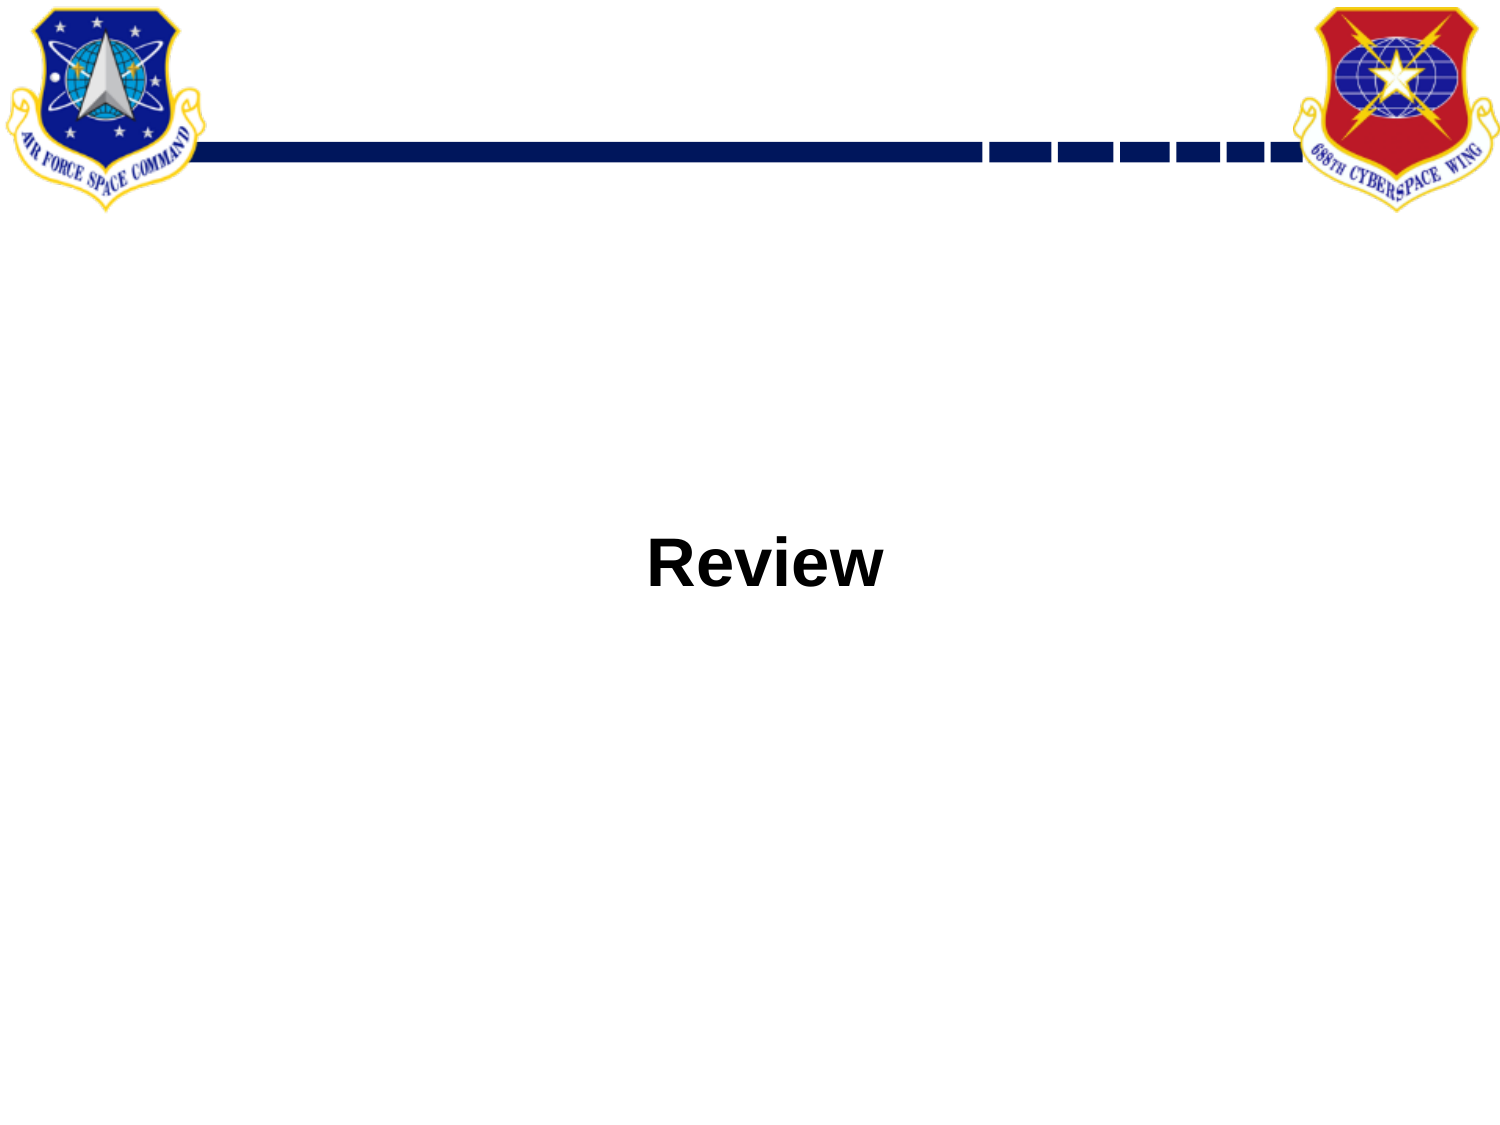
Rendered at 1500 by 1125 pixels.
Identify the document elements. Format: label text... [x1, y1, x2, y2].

text_box Review [94, 510, 1361, 665]
picture [0, 0, 213, 218]
picture [1293, 7, 1500, 213]
